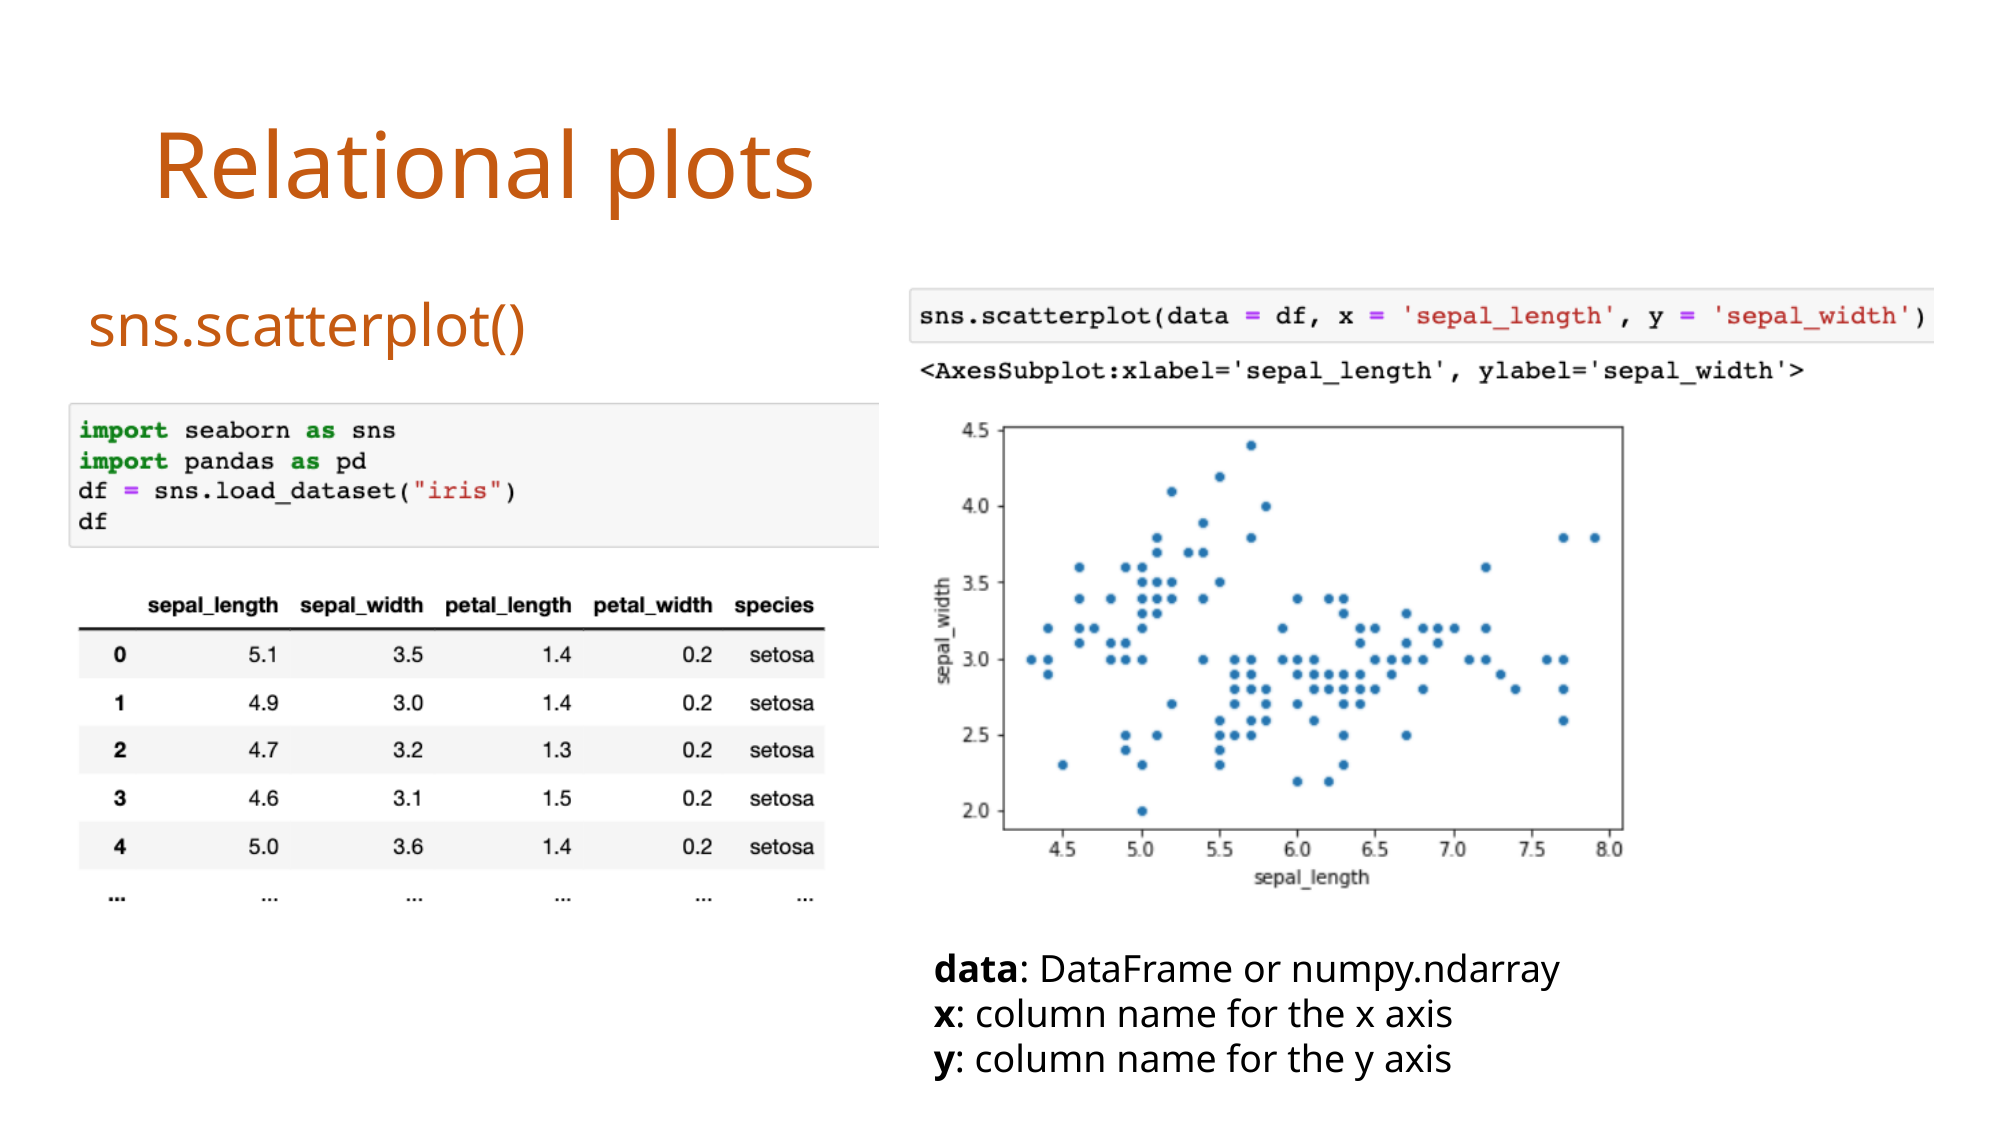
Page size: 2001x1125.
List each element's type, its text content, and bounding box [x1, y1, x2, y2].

picture [66, 399, 880, 916]
text_box data: DataFrame or numpy.ndarray x: column name for the x axis y: column name for the y axis [919, 937, 1660, 1088]
text_box sns.scatterplot() [73, 280, 541, 366]
picture [901, 277, 1934, 916]
title Relational plots [137, 59, 1863, 278]
